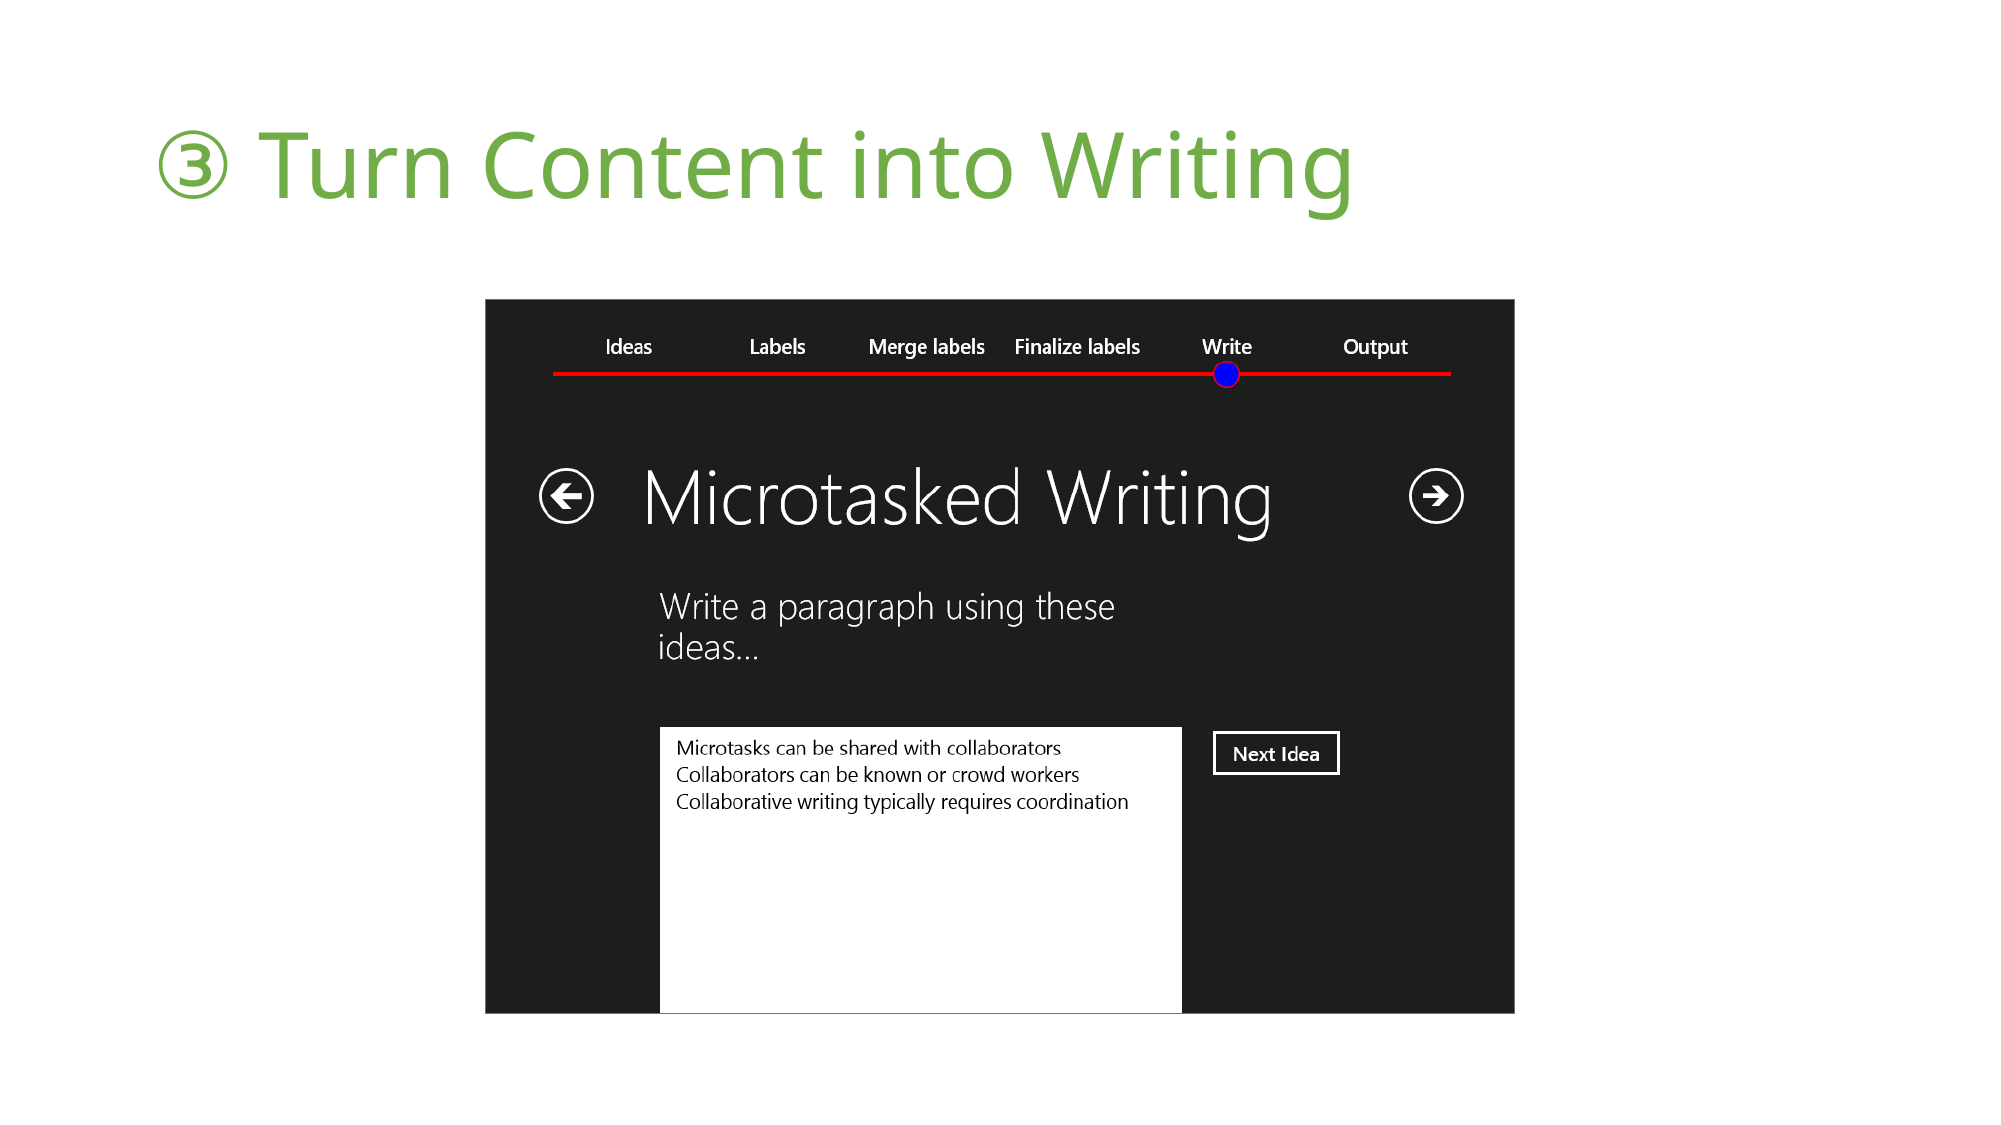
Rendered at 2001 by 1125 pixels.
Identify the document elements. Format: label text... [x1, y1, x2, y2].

title ③ Turn Content into Writing [137, 59, 1863, 278]
picture [484, 299, 1515, 1014]
